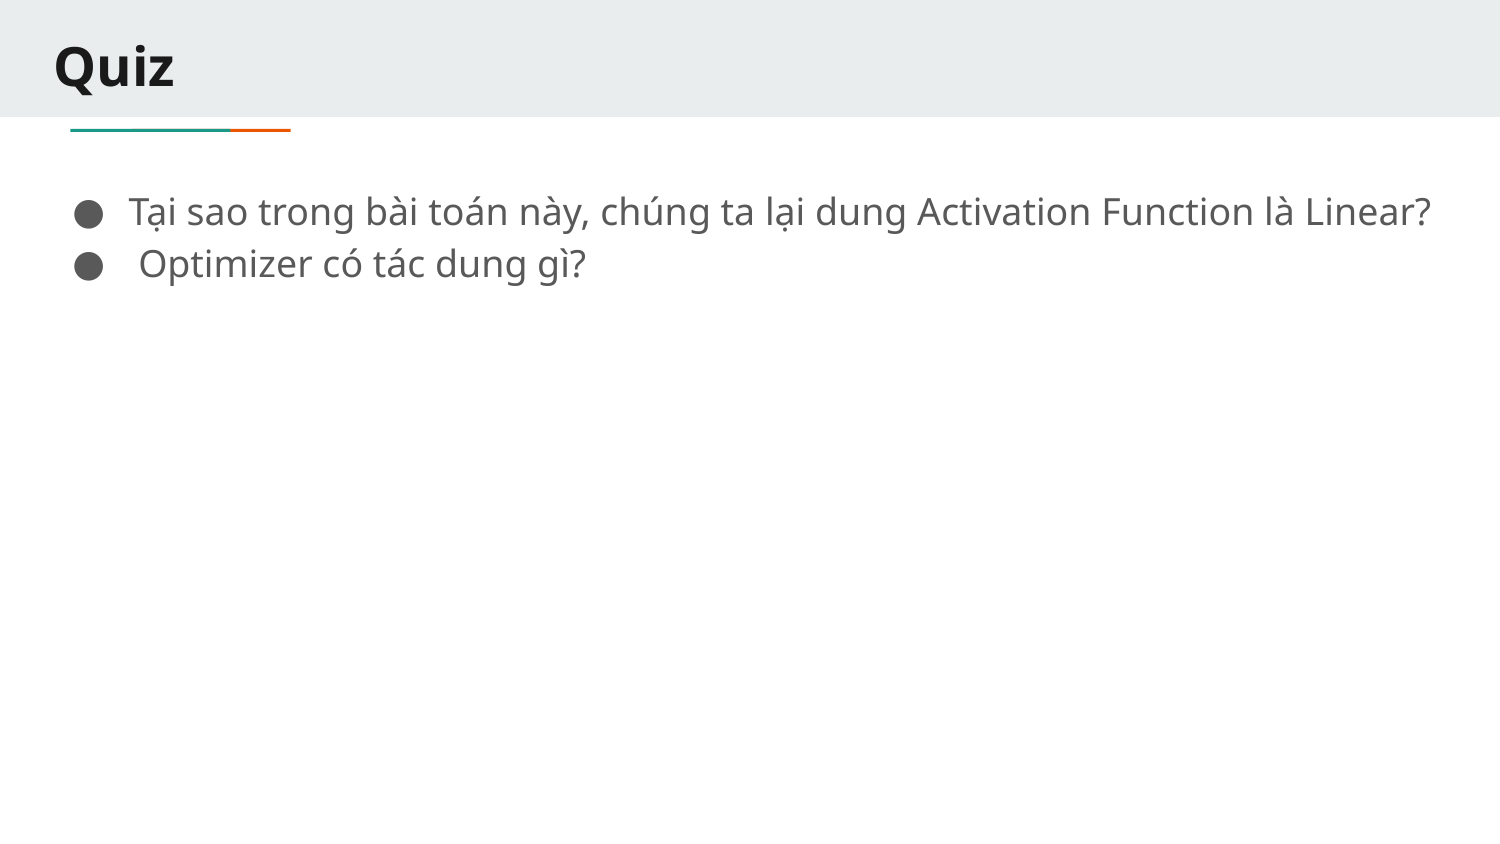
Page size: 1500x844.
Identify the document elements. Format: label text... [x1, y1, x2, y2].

title Quiz [38, 17, 1467, 106]
list Tại sao trong bài toán này, chúng ta lại dung Activation Function là Linear? Optimizer có tác dung gì? [38, 166, 1452, 808]
